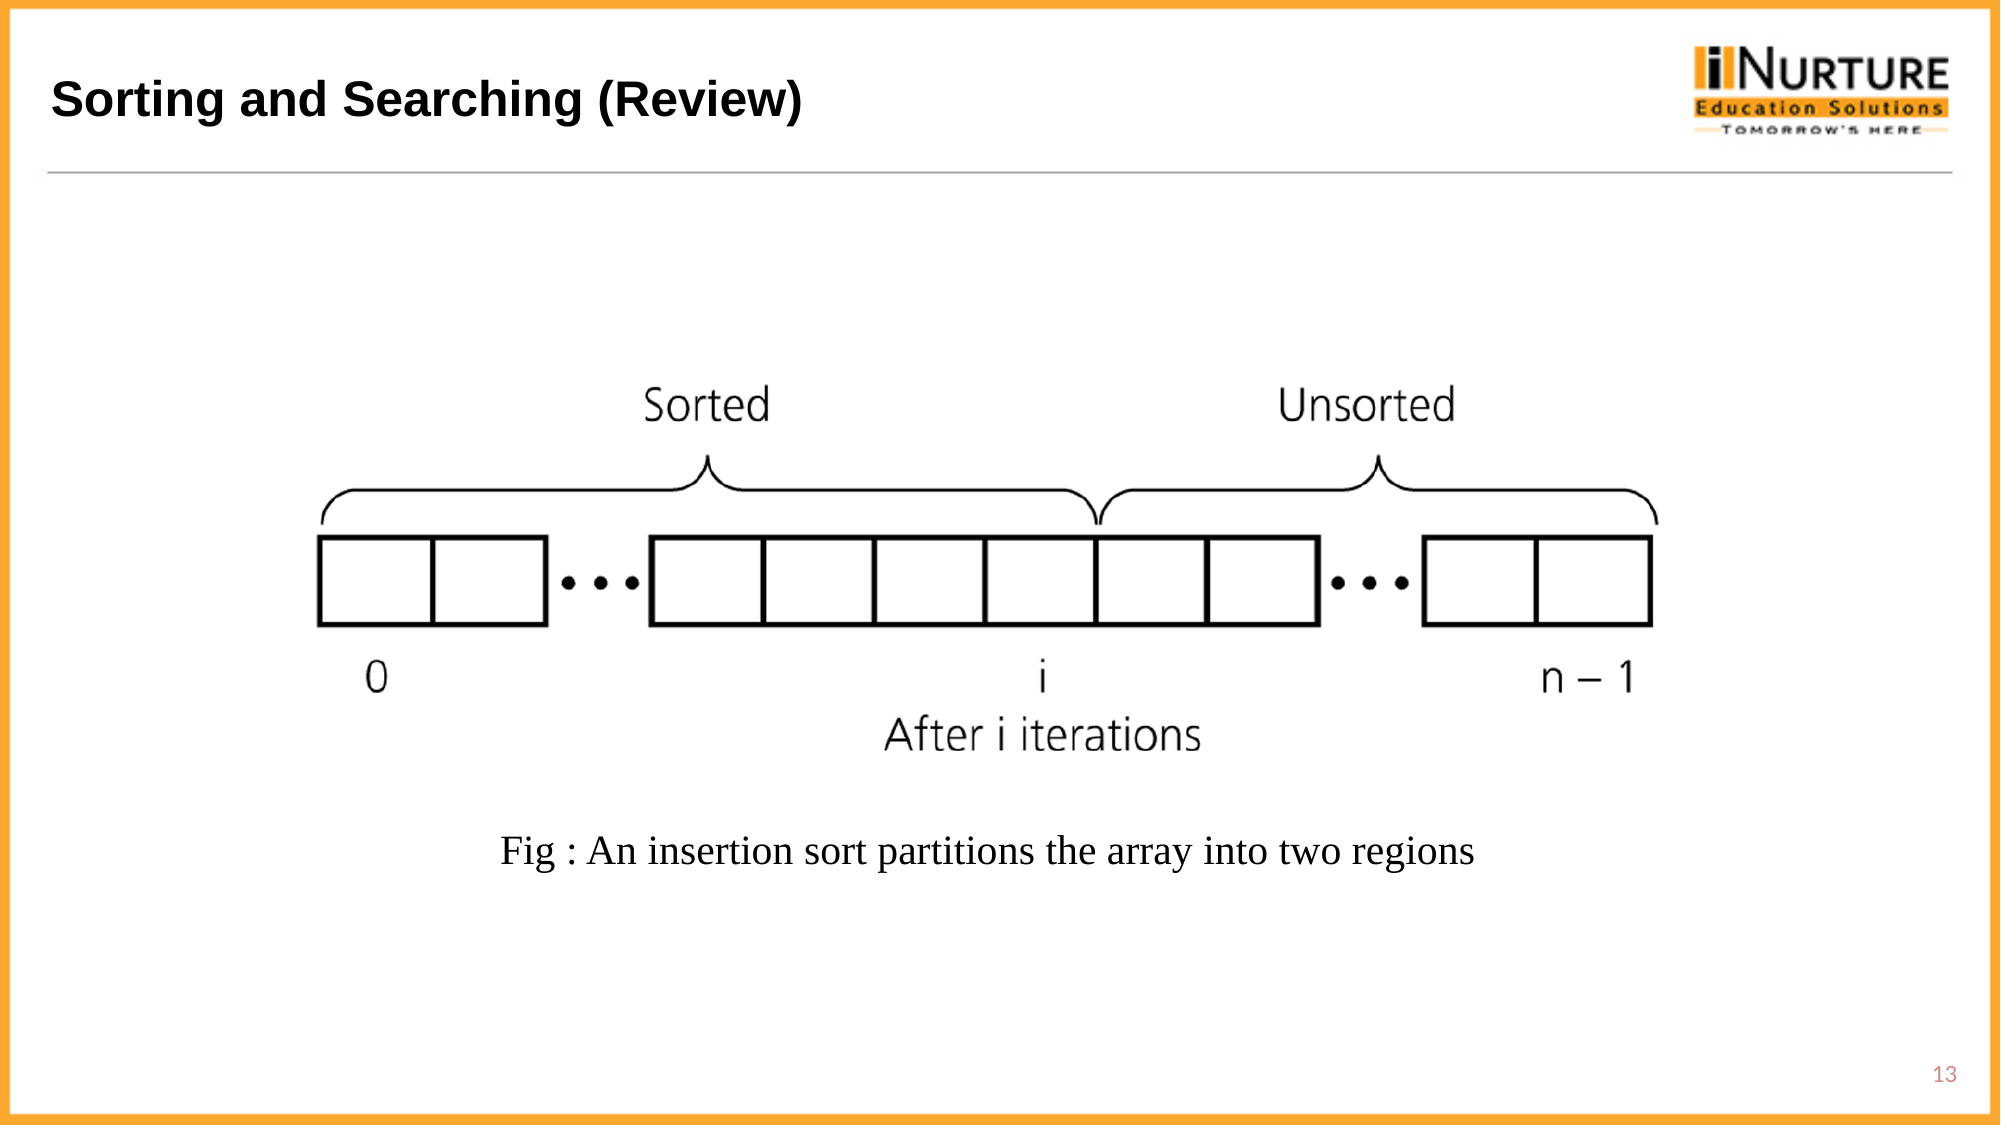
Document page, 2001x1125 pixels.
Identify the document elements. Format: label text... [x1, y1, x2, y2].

text_box Fig : An insertion sort partitions the array into two regions [485, 815, 1500, 881]
text_box Sorting and Searching (Review) [33, 59, 1716, 134]
slide_number 13 [1901, 1042, 1973, 1103]
picture [0, 0, 2001, 1125]
